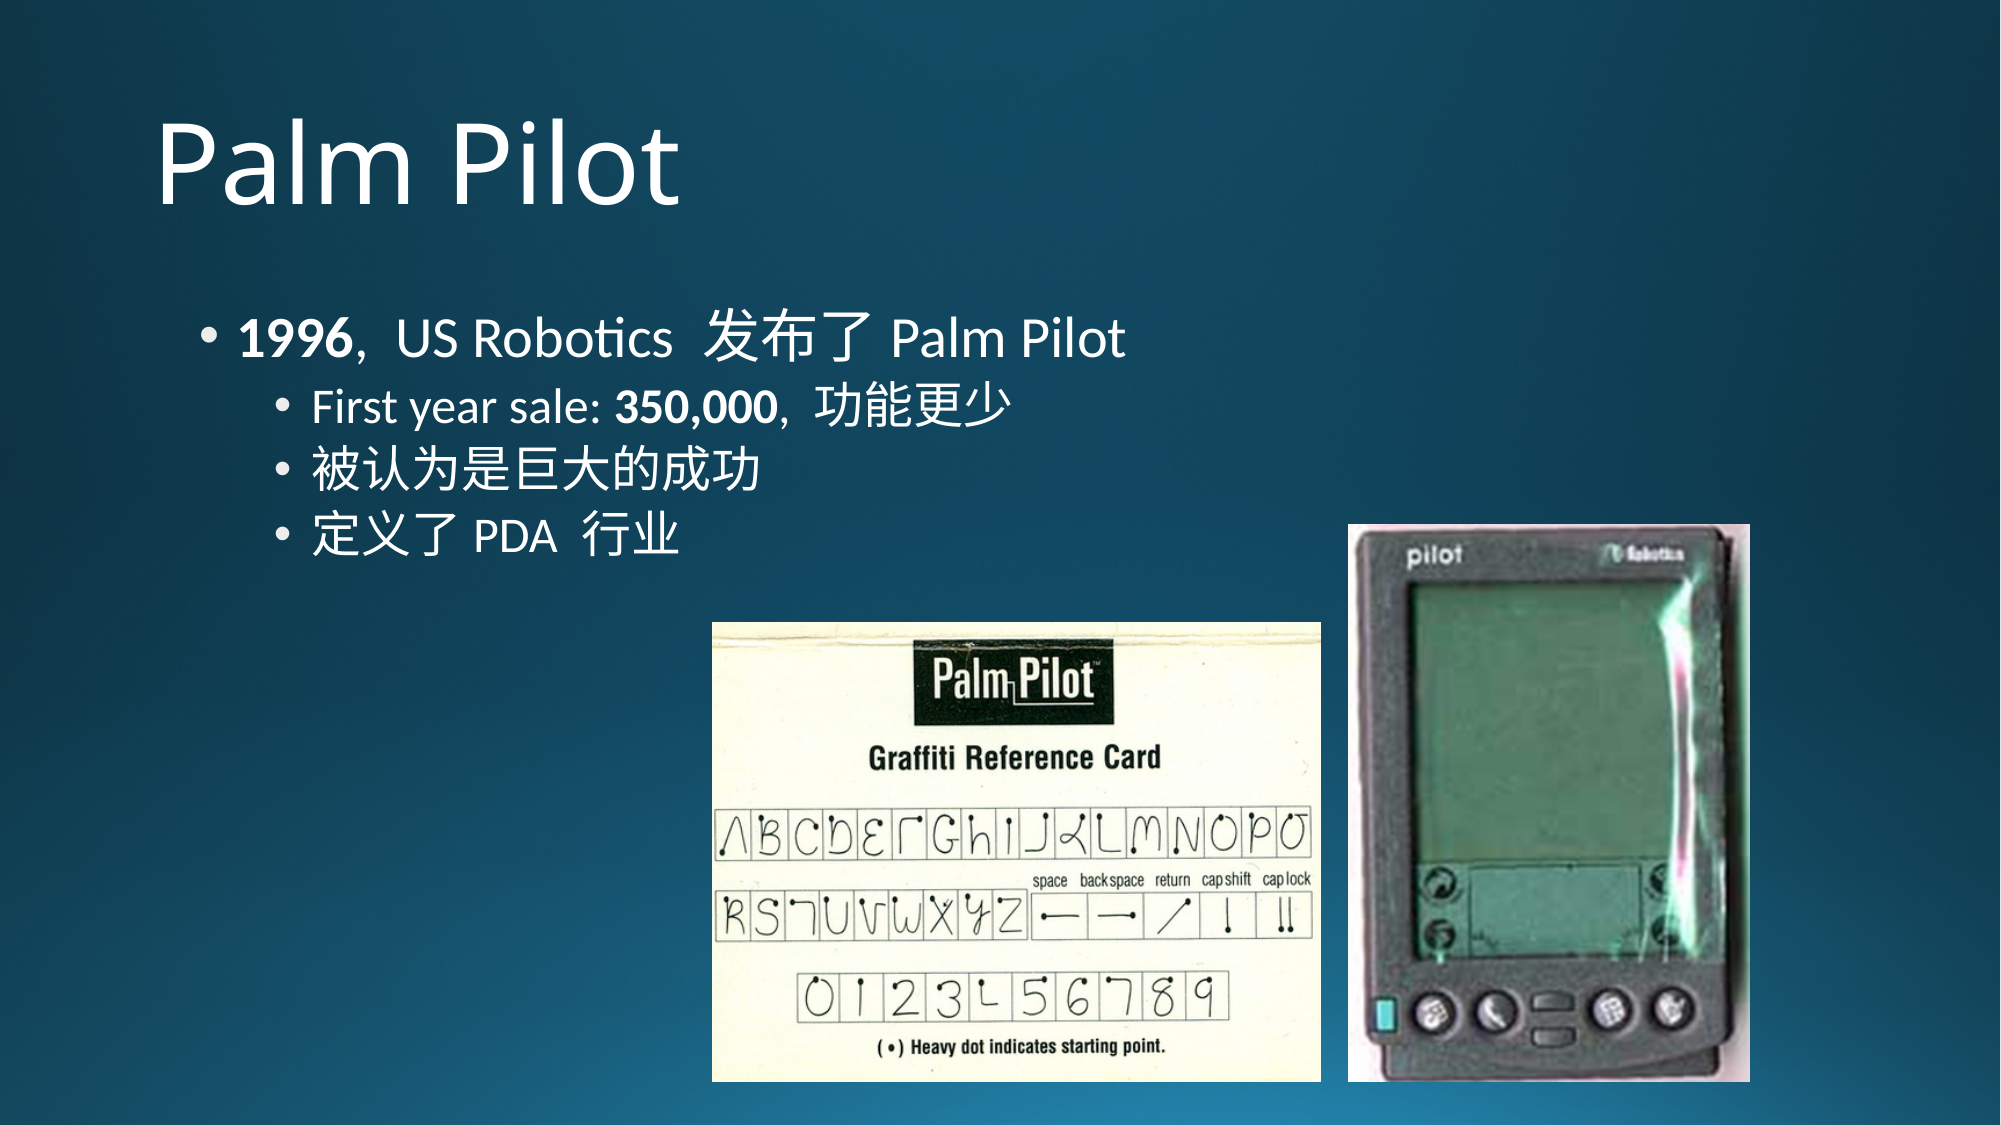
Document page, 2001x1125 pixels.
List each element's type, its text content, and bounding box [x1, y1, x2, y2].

title Palm Pilot [137, 59, 1863, 278]
list 1996, US Robotics 发布了Palm Pilot First year sale: 350,000, 功能更少 被认为是巨大的成功 定义了PDA 行业 [183, 299, 1863, 1014]
picture [0, 0, 2001, 1125]
